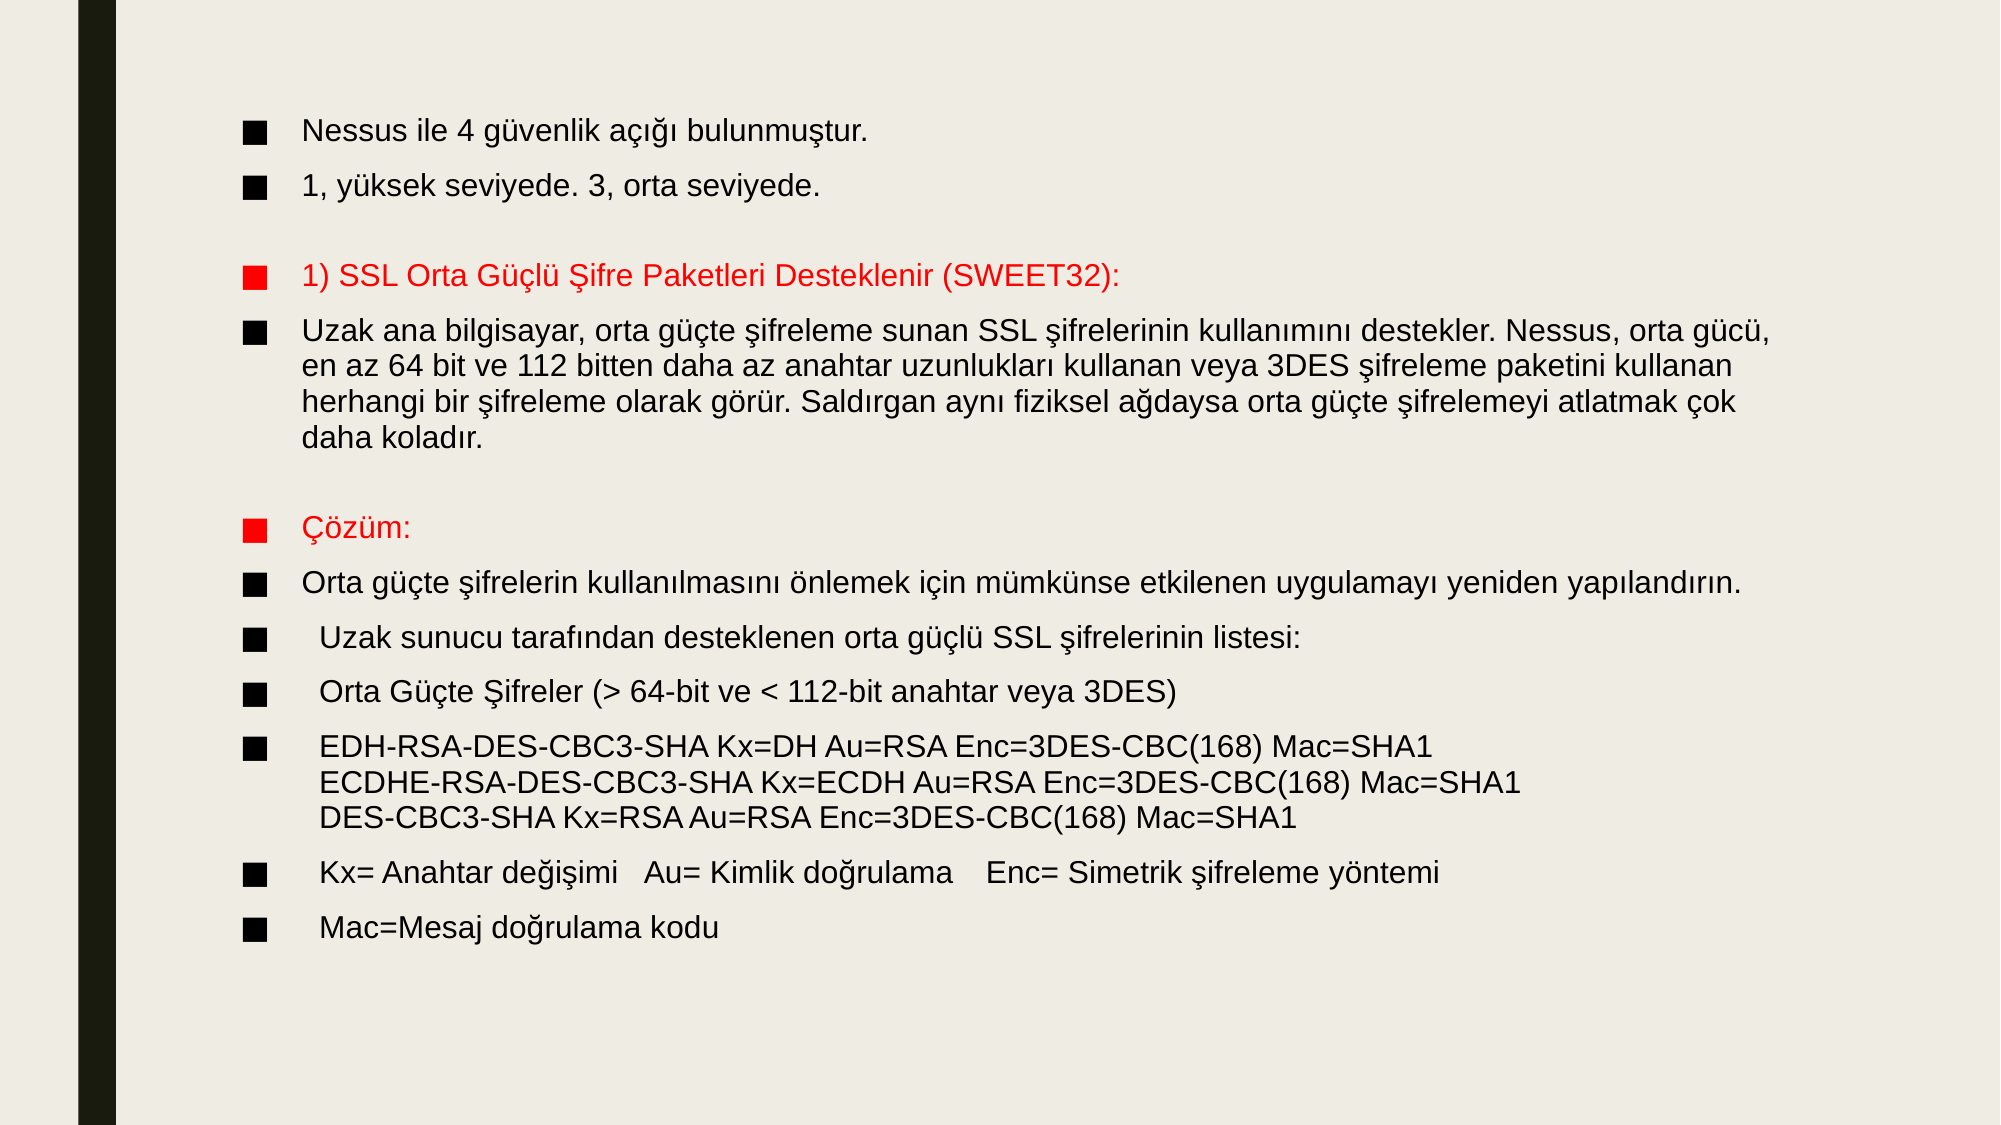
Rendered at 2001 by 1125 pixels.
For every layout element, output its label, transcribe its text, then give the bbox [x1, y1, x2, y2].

list Nessus ile 4 güvenlik açığı bulunmuştur. 1, yüksek seviyede. 3, orta seviyede. 1) SSL Orta Güçlü Şifre Paketleri Desteklenir (SWEET32): Uzak ana bilgisayar, orta güçte şifreleme sunan SSL şifrelerinin kullanımını destekler. Nessus, orta gücü, en az 64 bit ve 112 bitten daha az anahtar uzunlukları kullanan veya 3DES şifreleme paketini kullanan herhangi bir şifreleme olarak görür. Saldırgan aynı fiziksel ağdaysa orta güçte şifrelemeyi atlatmak çok daha koladır. Çözüm: Orta güçte şifrelerin kullanılmasını önlemek için mümkünse etkilenen uygulamayı yeniden yapılandırın. Uzak sunucu tarafından desteklenen orta güçlü SSL şifrelerinin listesi: Orta Güçte Şifreler (> 64-bit ve < 112-bit anahtar veya 3DES) EDH-RSA-DES-CBC3-SHA Kx=DH Au=RSA Enc=3DES-CBC(168) Mac=SHA1 ECDHE-RSA-DES-CBC3-SHA Kx=ECDH Au=RSA Enc=3DES-CBC(168) Mac=SHA1 DES-CBC3-SHA Kx=RSA Au=RSA Enc=3DES-CBC(168) Mac=SHA1 Kx= Anahtar değişimi Au= Kimlik doğrulama Enc= Simetrik şifreleme yöntemi Mac=Mesaj doğrulama kodu [225, 105, 1800, 963]
